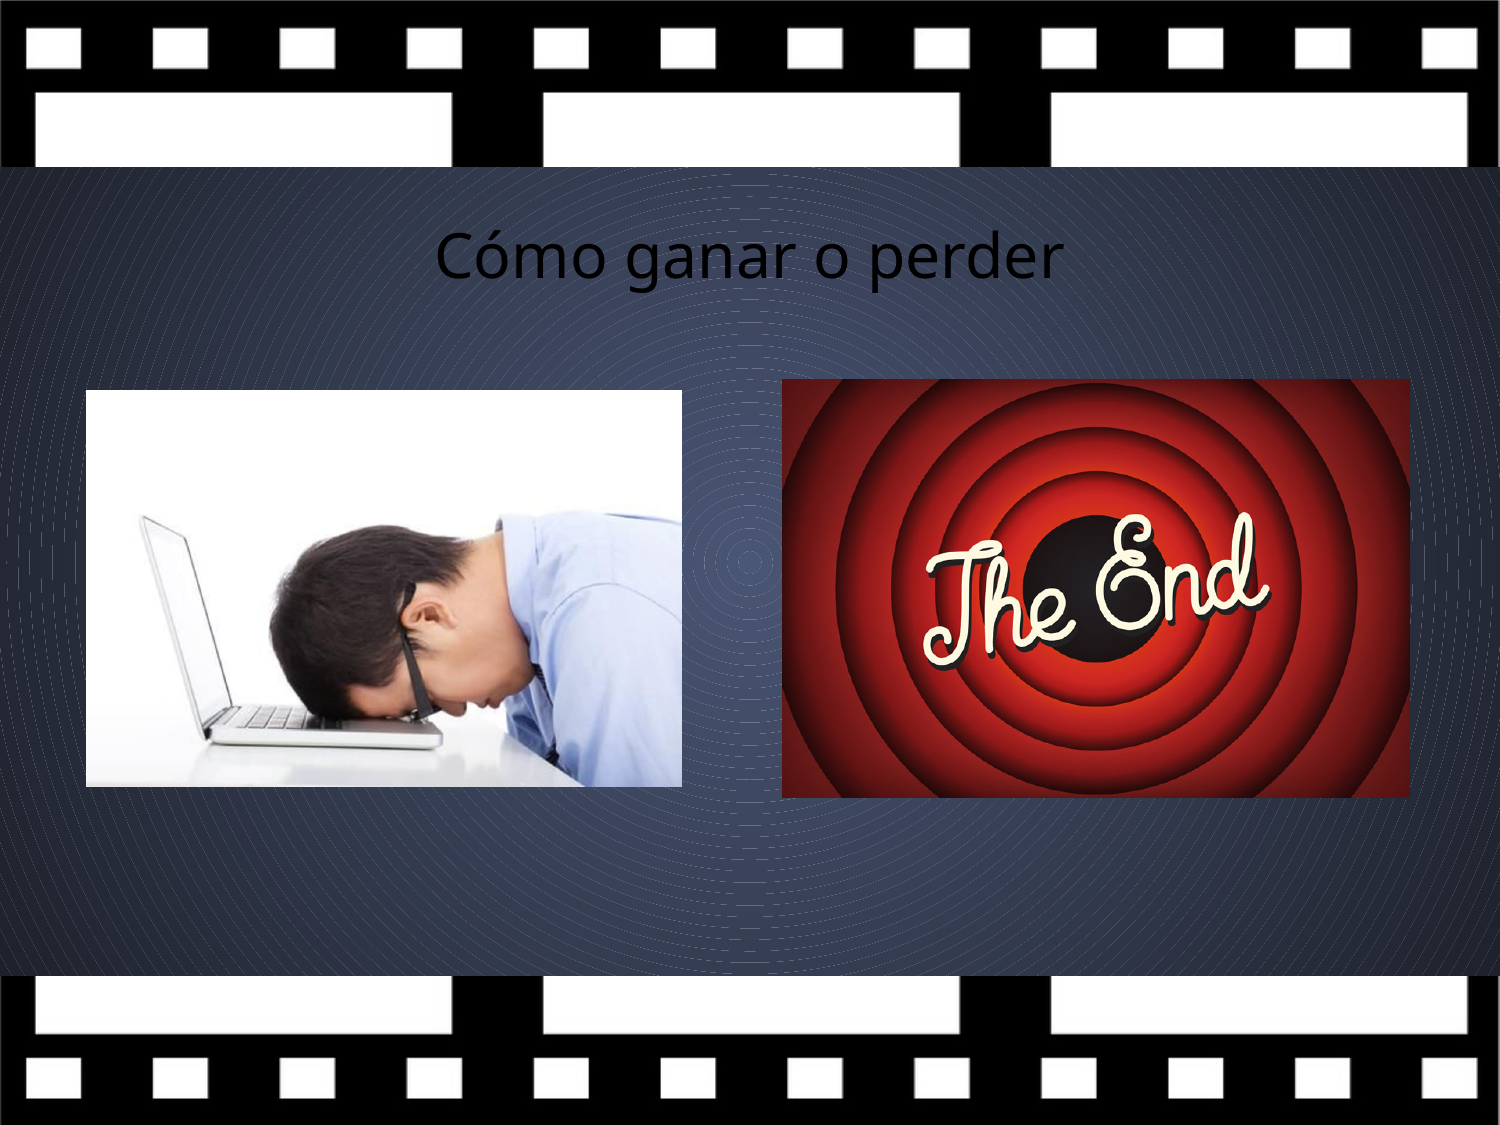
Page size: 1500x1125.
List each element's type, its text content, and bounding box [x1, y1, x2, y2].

picture [0, 976, 1500, 1125]
picture [0, 0, 1500, 167]
picture [86, 390, 682, 787]
text_box Cómo ganar o perder [388, 201, 1112, 307]
picture [782, 379, 1410, 798]
